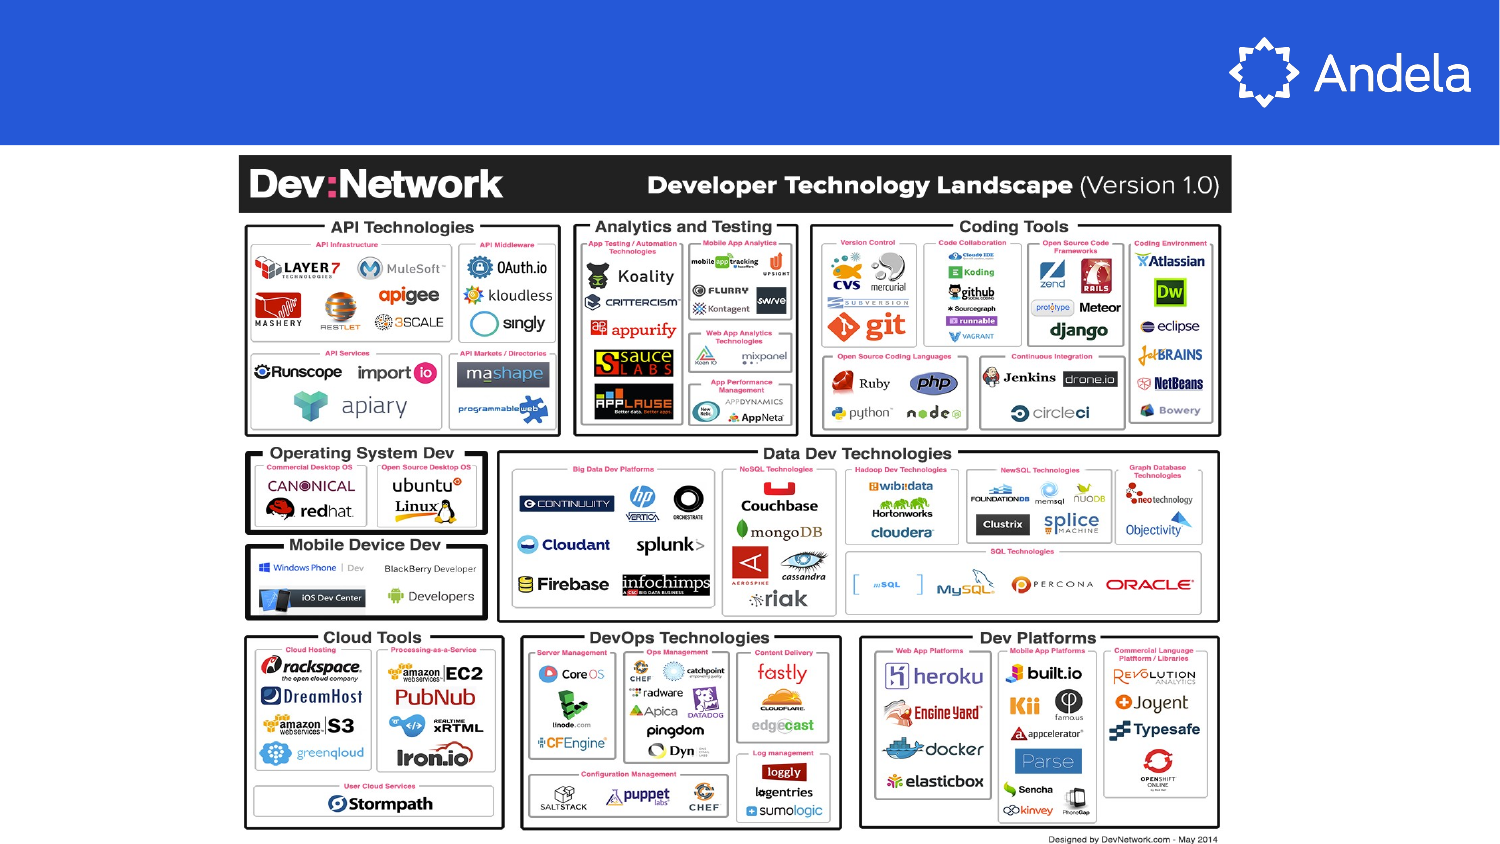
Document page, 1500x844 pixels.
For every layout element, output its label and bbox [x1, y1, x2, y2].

picture [1229, 37, 1471, 108]
text_box [238, 155, 1232, 844]
